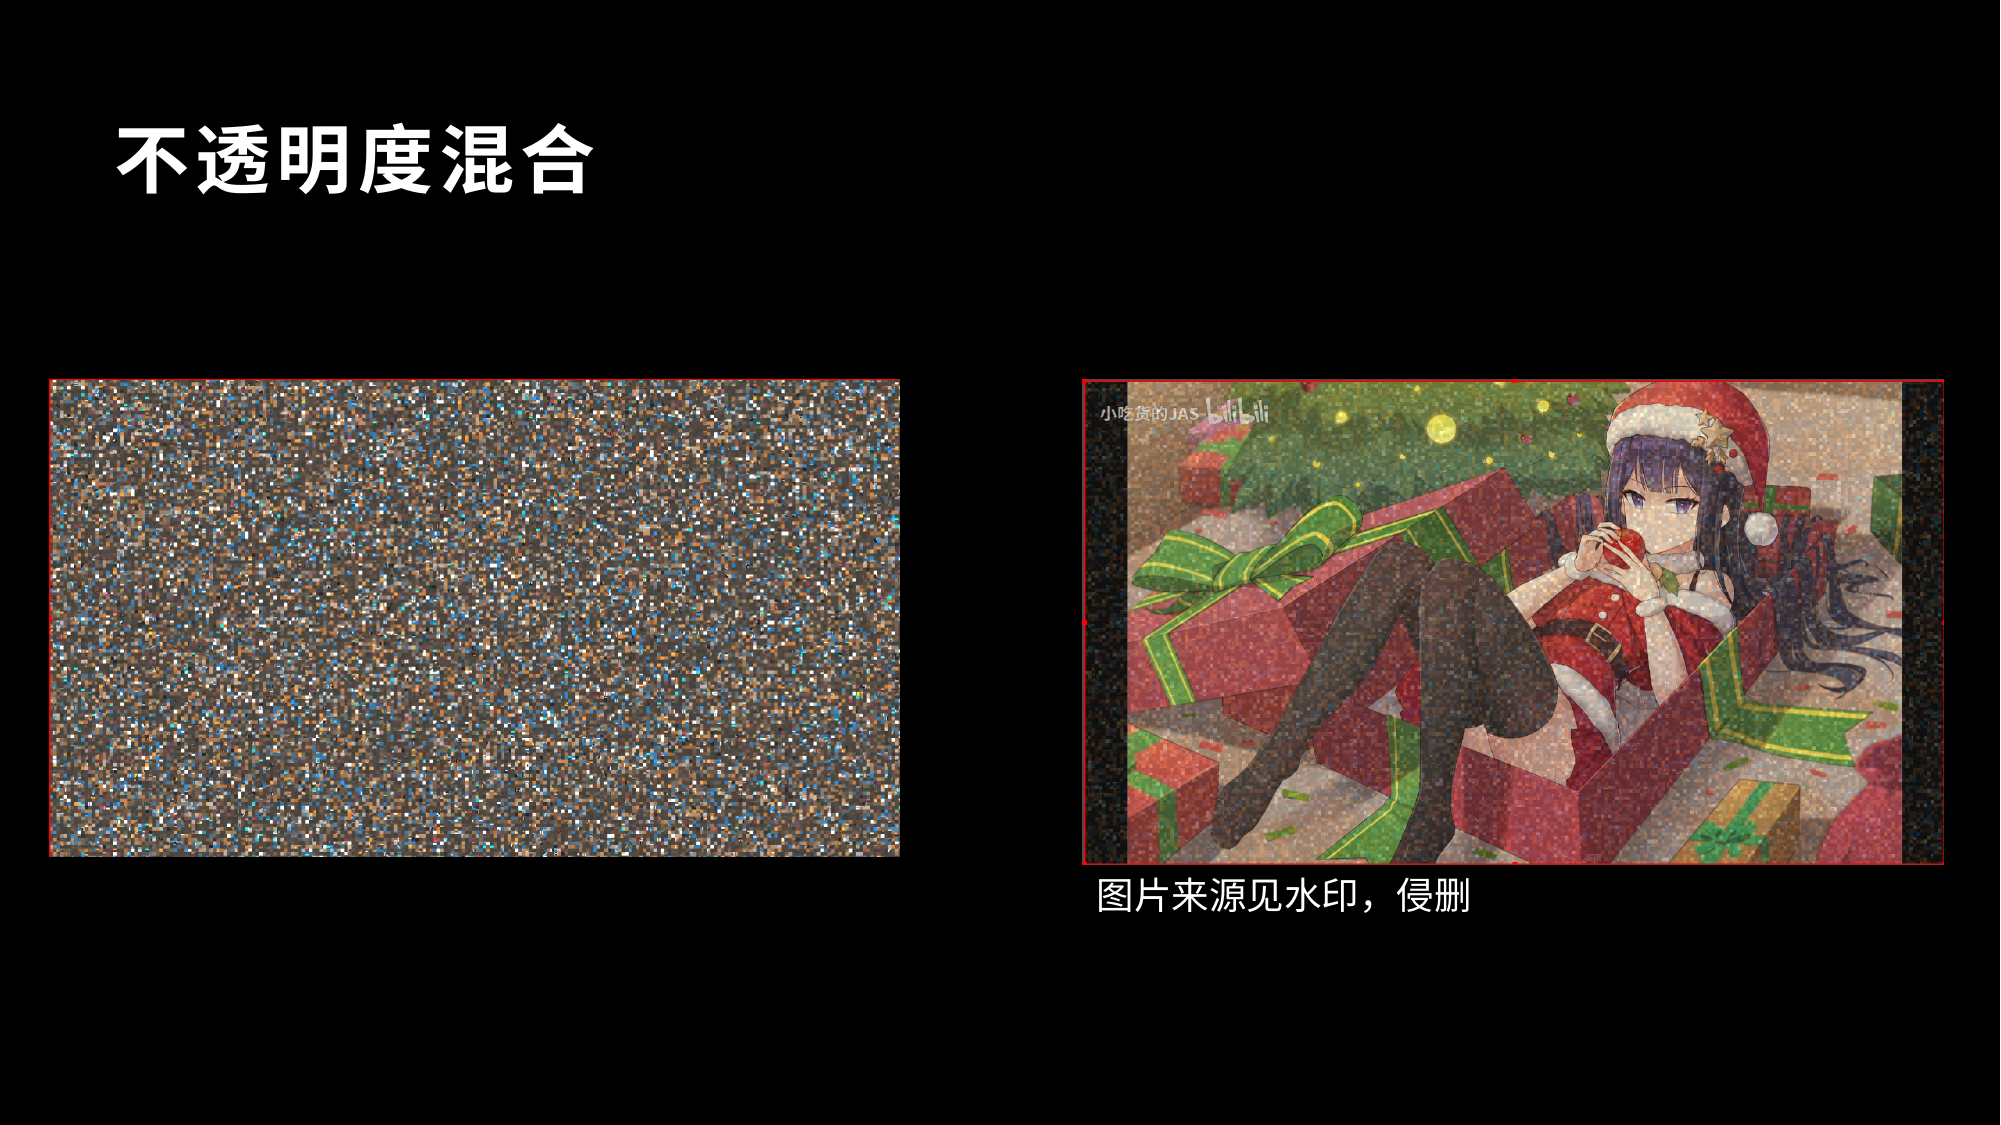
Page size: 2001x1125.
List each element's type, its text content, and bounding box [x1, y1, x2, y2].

picture [1081, 378, 1944, 866]
text_box 图片来源见水印，侵删 [1082, 866, 1749, 925]
title 不透明度混合 [99, 99, 1900, 216]
picture [48, 378, 901, 857]
